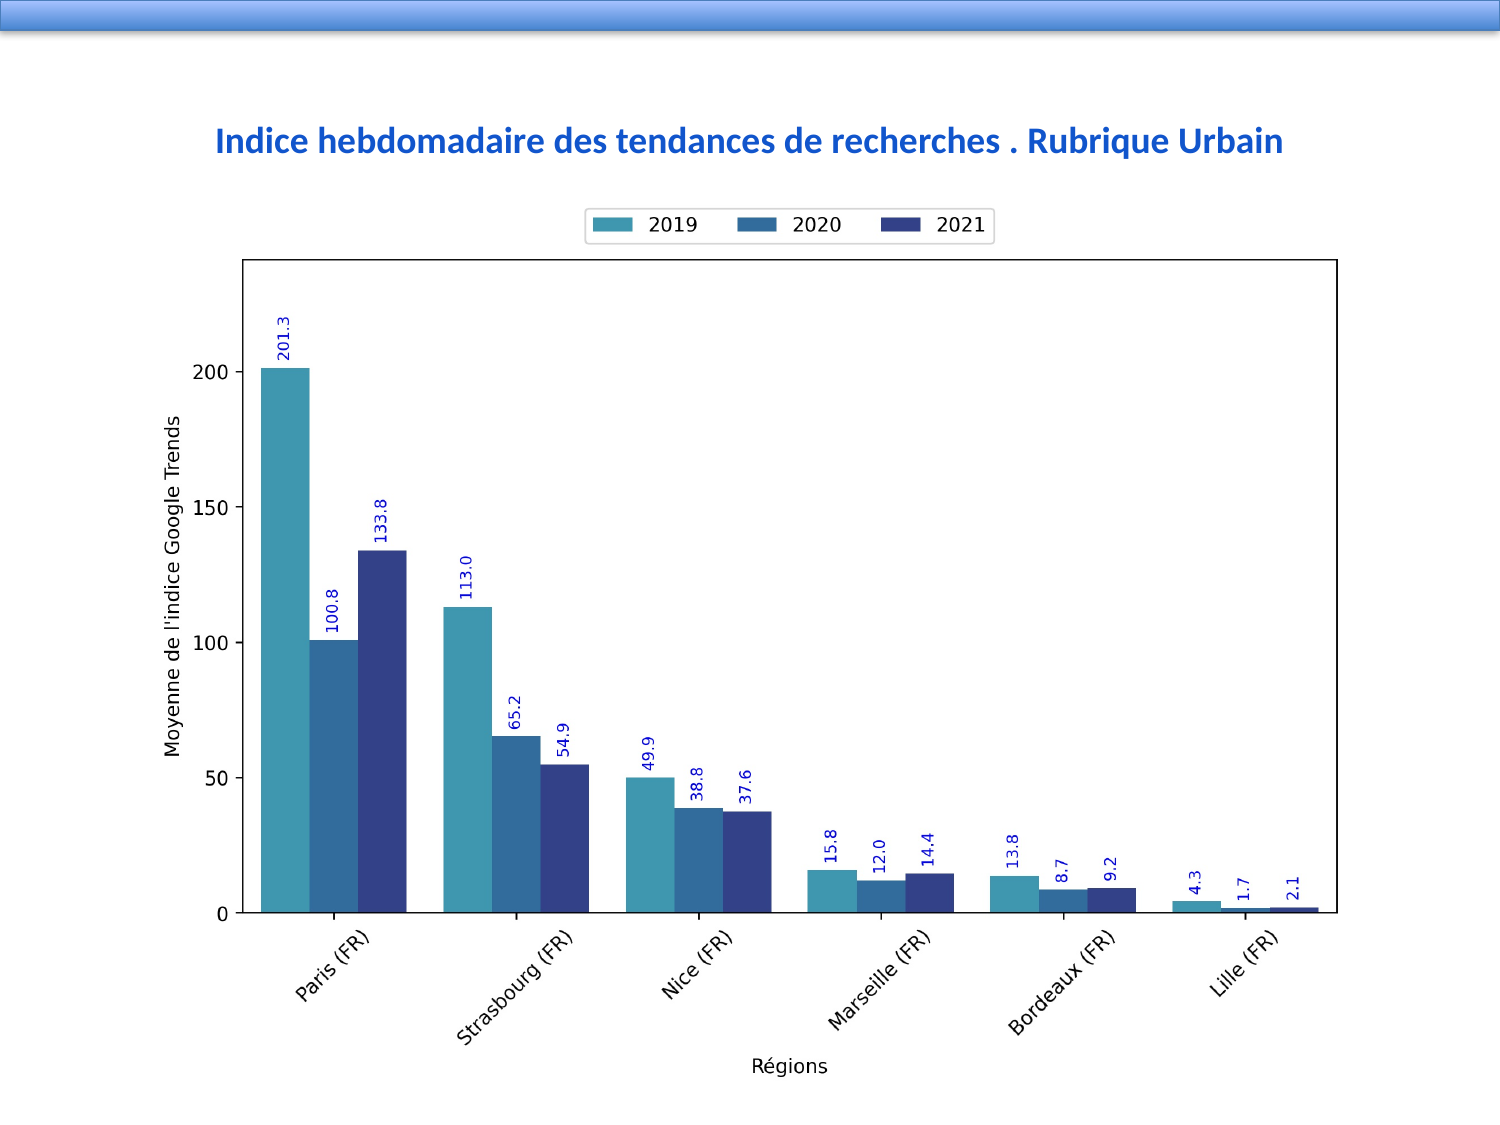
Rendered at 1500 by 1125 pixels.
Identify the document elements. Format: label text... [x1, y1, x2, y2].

text_box [0, 0, 1500, 31]
picture [149, 194, 1351, 1091]
title Indice hebdomadaire des tendances de recherches . Rubrique Urbain [75, 45, 1425, 233]
